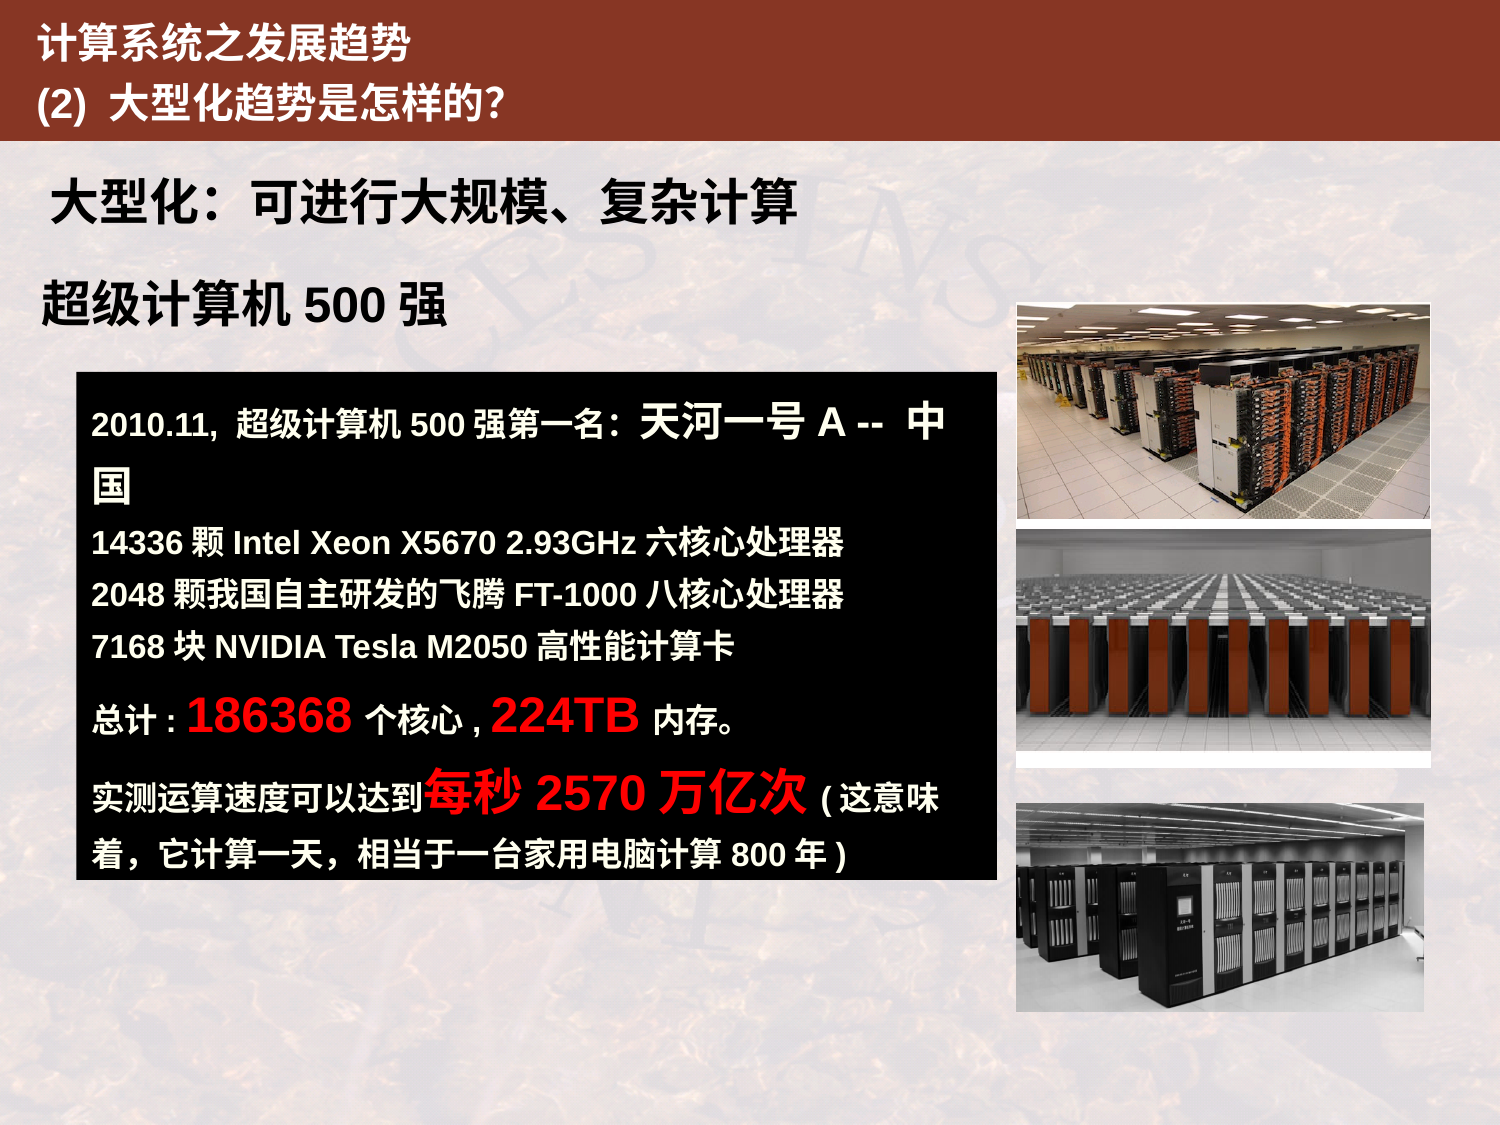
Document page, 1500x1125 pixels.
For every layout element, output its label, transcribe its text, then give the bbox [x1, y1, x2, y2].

text_box 2010.11, 超级计算机500强第一名：天河一号A -- 中国 14336颗Intel Xeon X5670 2.93GHz六核心处理器 2048颗我国自主研发的飞腾FT-1000八核心处理器 7168块NVIDIA Tesla M2050高性能计算卡 总计: 186368个核心, 224TB内存。 实测运算速度可以达到每秒2570万亿次(这意味着，它计算一天，相当于一台家用电脑计算800年) [76, 371, 997, 880]
text_box 超级计算机500强 [26, 264, 464, 340]
picture [0, 141, 1500, 1125]
text_box 计算系统之发展趋势 (2) 大型化趋势是怎样的？ [21, 0, 542, 135]
text_box 大型化：可进行大规模、复杂计算 [34, 163, 815, 239]
